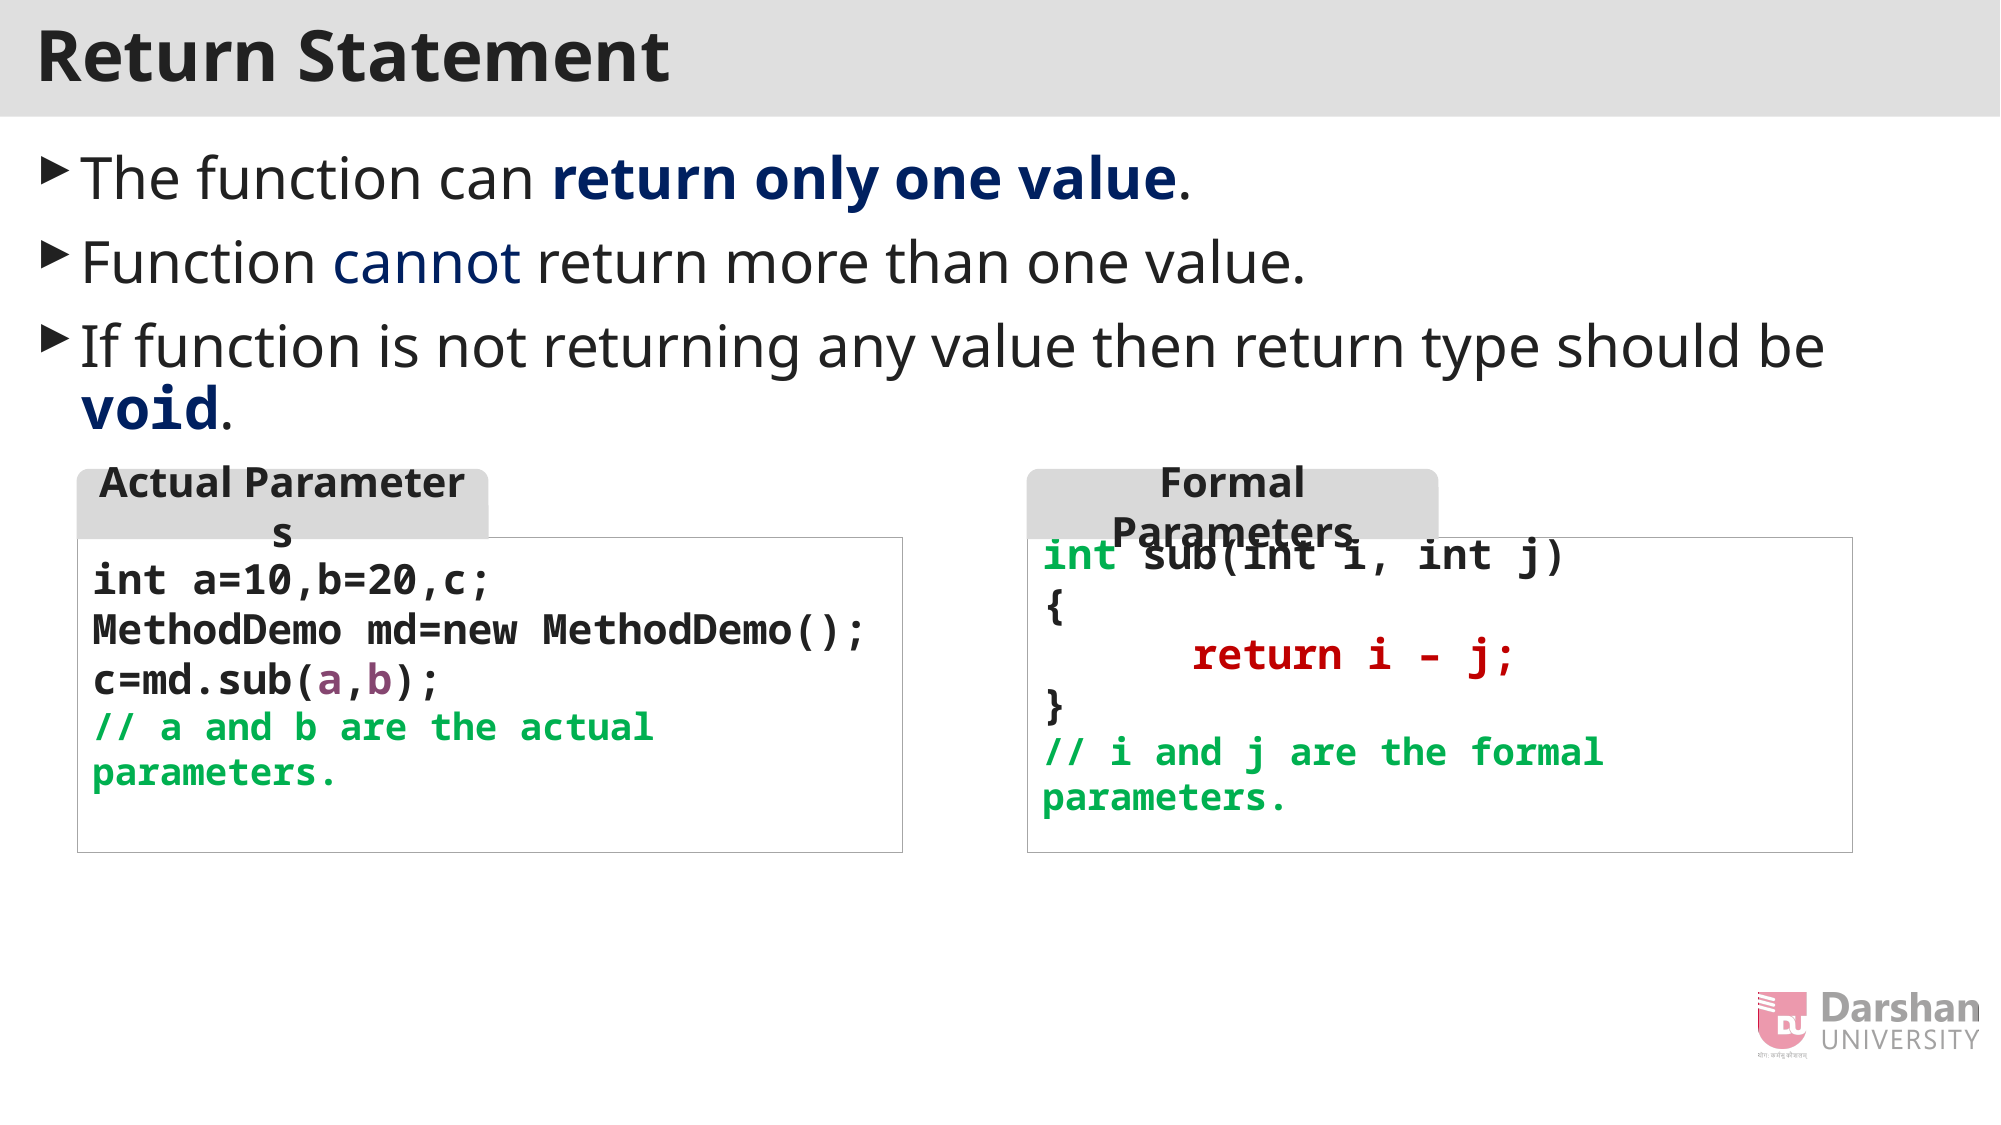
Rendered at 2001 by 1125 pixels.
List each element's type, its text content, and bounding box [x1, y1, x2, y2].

text_box int sub(int i, int j) { return i – j; } // i and j are the formal parameters. [1027, 537, 1853, 853]
list The function can return only one value. Function cannot return more than one value. If function is not returning any value then return type should be void. [21, 141, 1979, 1059]
text_box Actual Parameters [76, 468, 489, 540]
text_box Formal Parameters [1026, 468, 1439, 540]
text_box int a=10,b=20,c; MethodDemo md=new MethodDemo(); c=md.sub(a,b); // a and b are the actual parameters. [77, 537, 903, 853]
title Return Statement [0, 0, 2000, 117]
